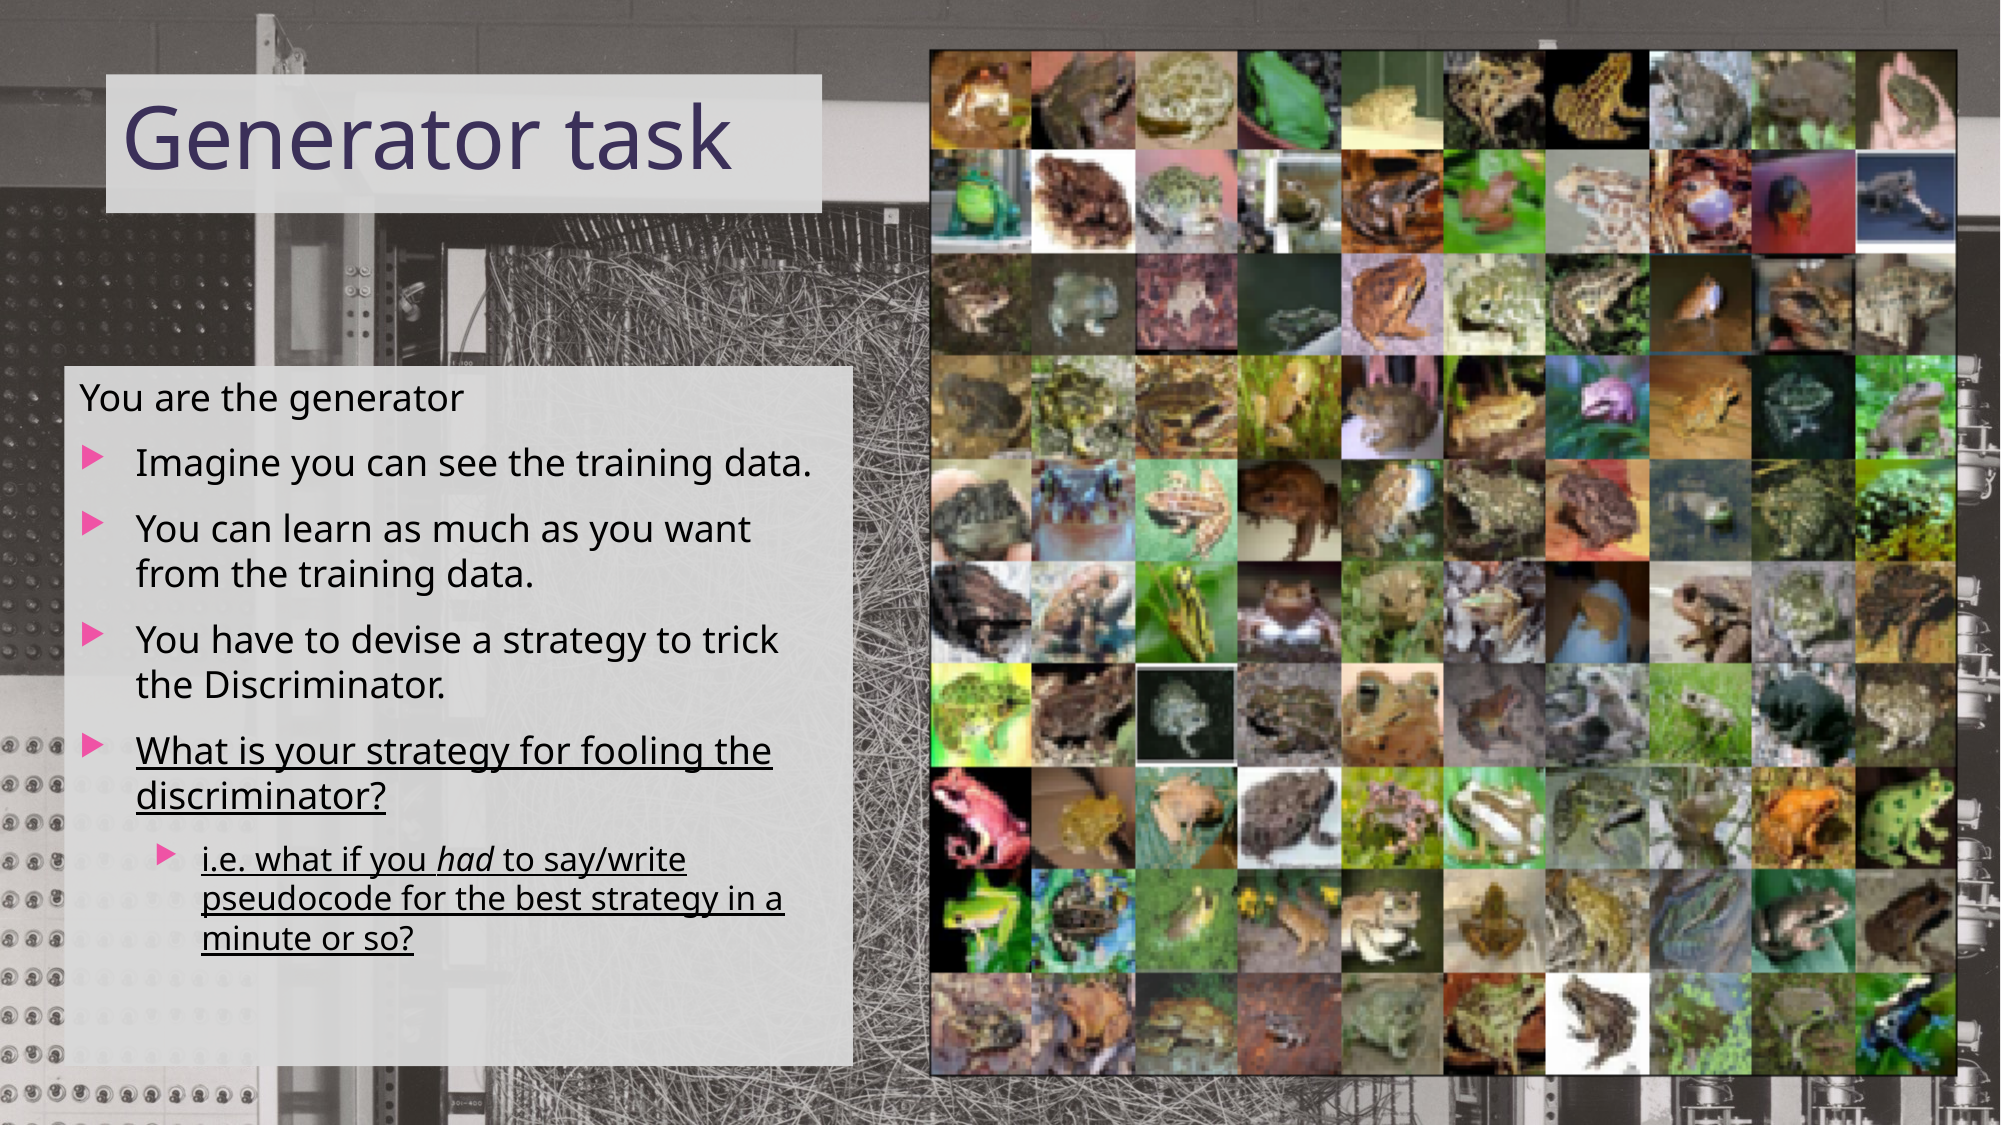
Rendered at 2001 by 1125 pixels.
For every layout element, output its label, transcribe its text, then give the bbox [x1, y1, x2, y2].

picture [0, 0, 2001, 1125]
text_box You are the generator Imagine you can see the training data. You can learn as much as you want from the training data. You have to devise a strategy to trick the Discriminator. What is your strategy for fooling the discriminator? i.e. what if you had to say/write pseudocode for the best strategy in a minute or so? [64, 366, 853, 1067]
title Generator task [106, 74, 823, 214]
